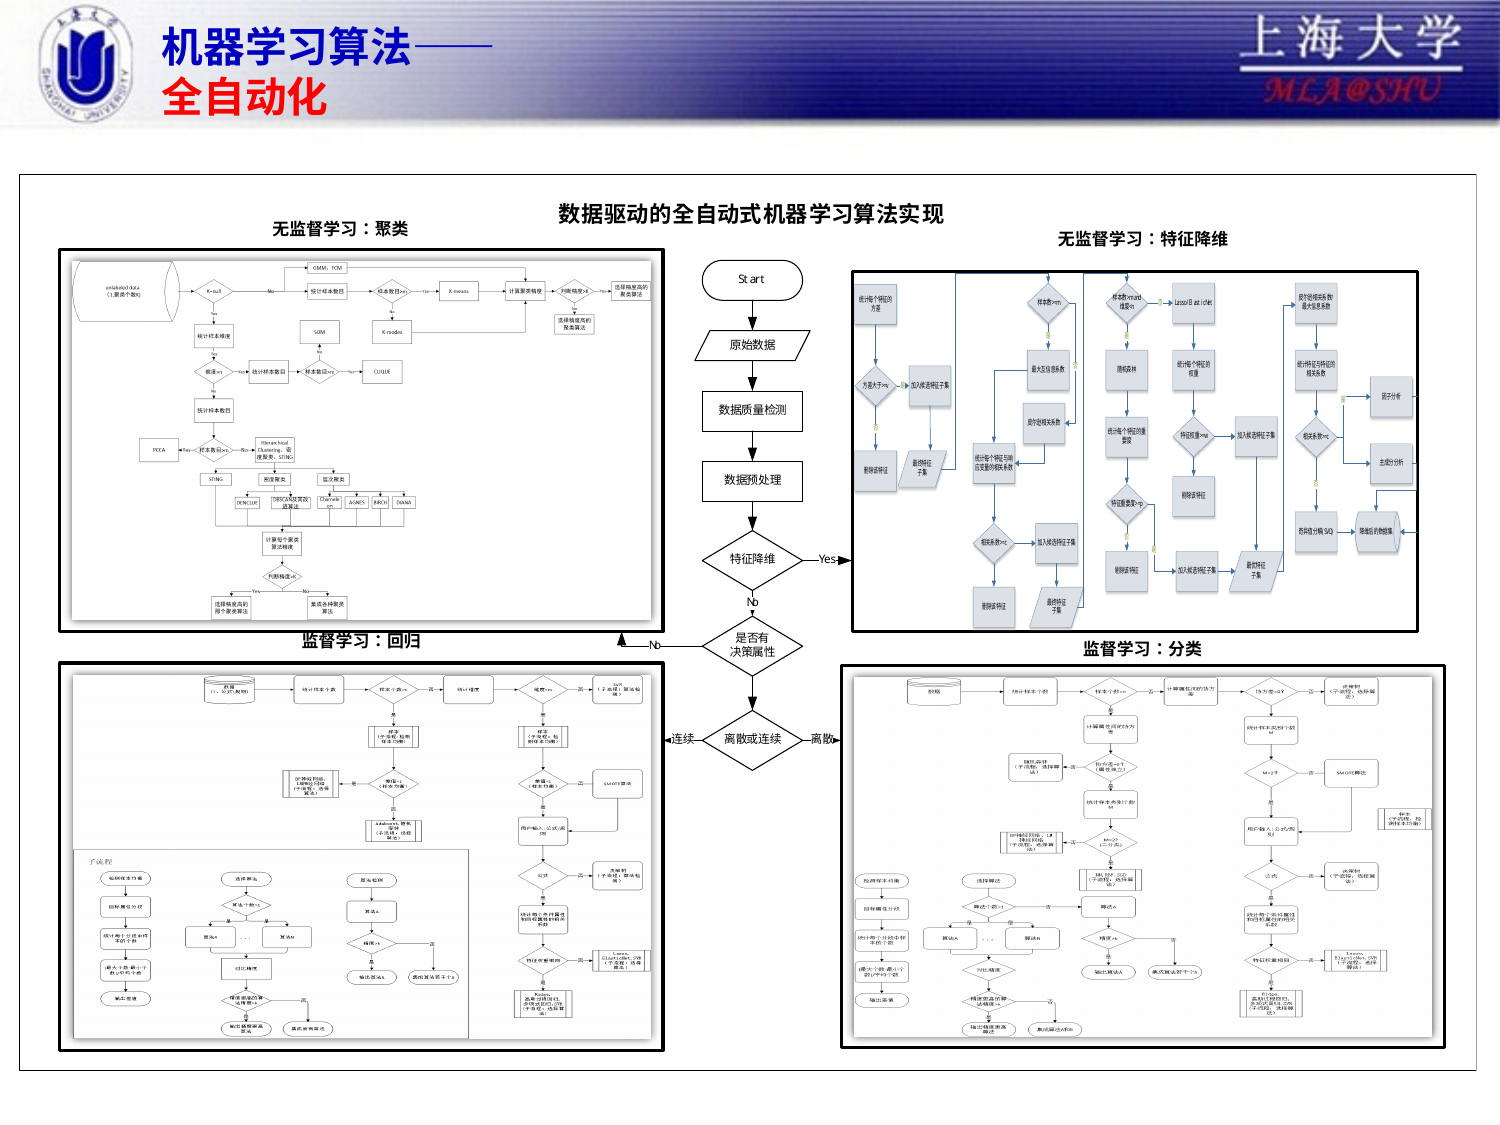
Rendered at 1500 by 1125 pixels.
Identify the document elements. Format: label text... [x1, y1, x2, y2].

title 机器学习算法—— 全自动化 [146, 5, 1497, 137]
picture [0, 0, 1500, 1125]
